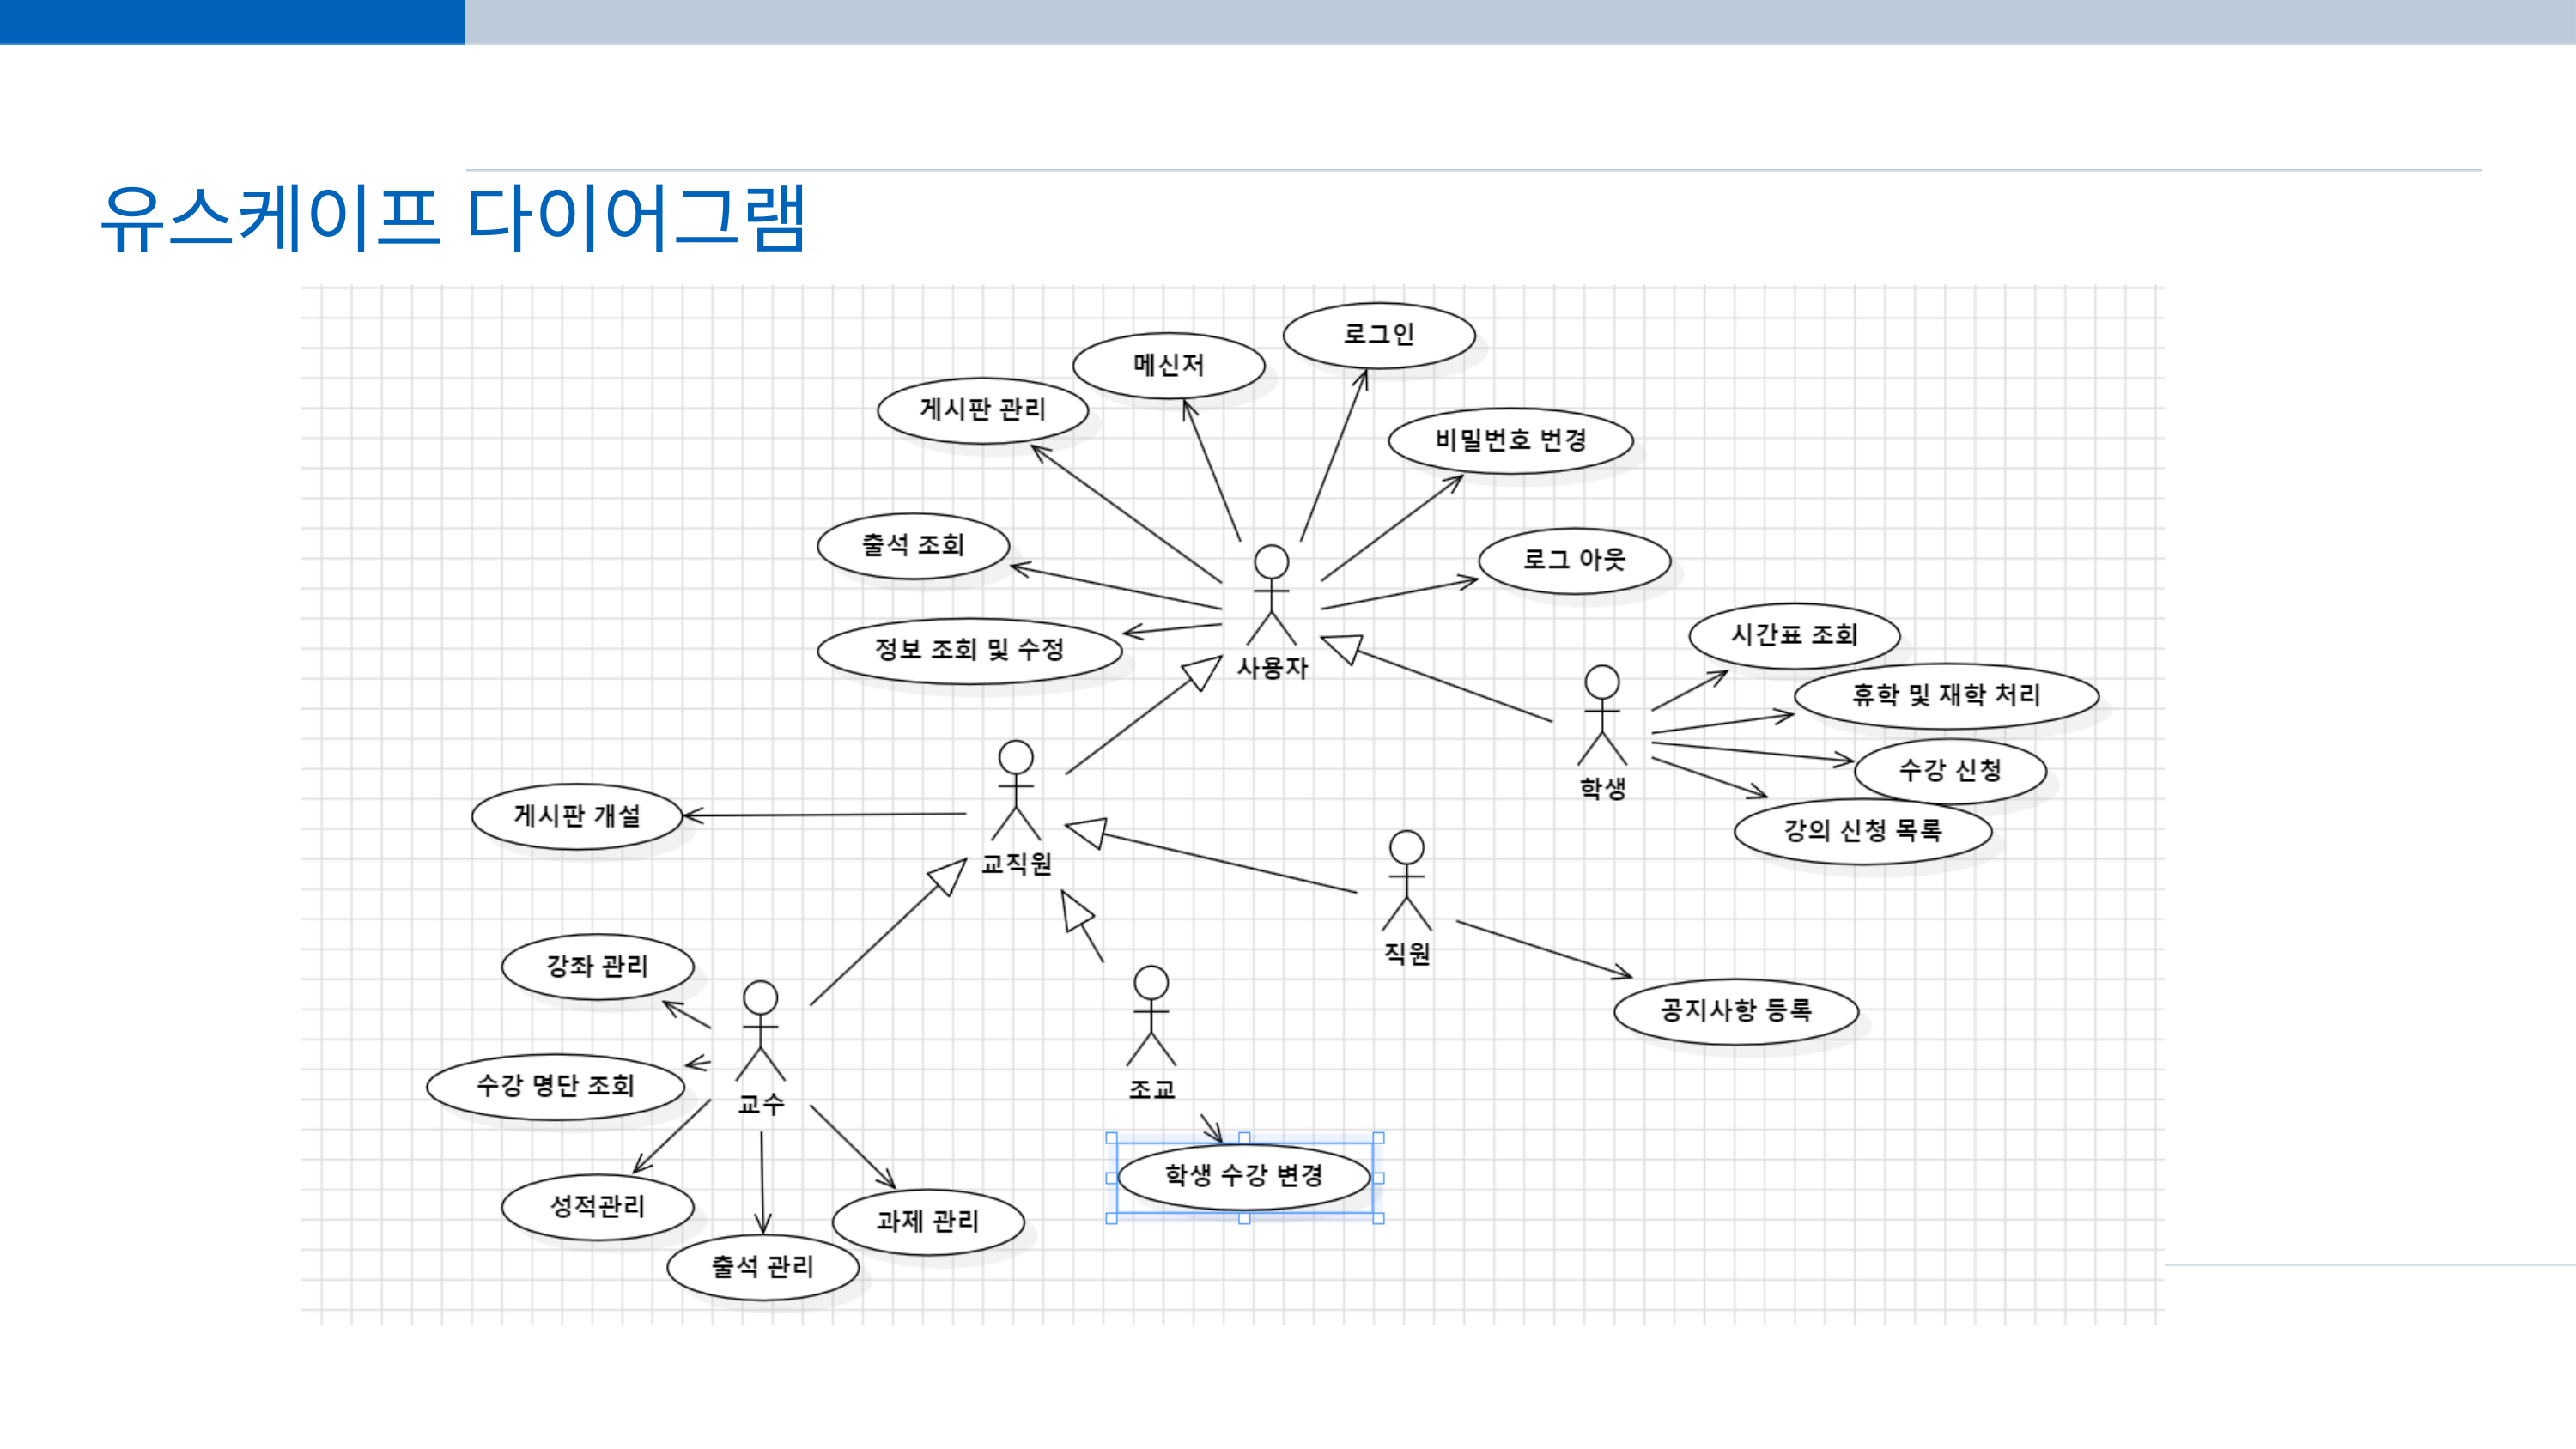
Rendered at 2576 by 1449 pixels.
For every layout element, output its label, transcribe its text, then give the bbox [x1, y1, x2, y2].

picture [300, 283, 2576, 1326]
text_box 유스케이프 다이어그램 [98, 175, 943, 281]
picture [466, 169, 2482, 173]
picture [0, 0, 2576, 45]
